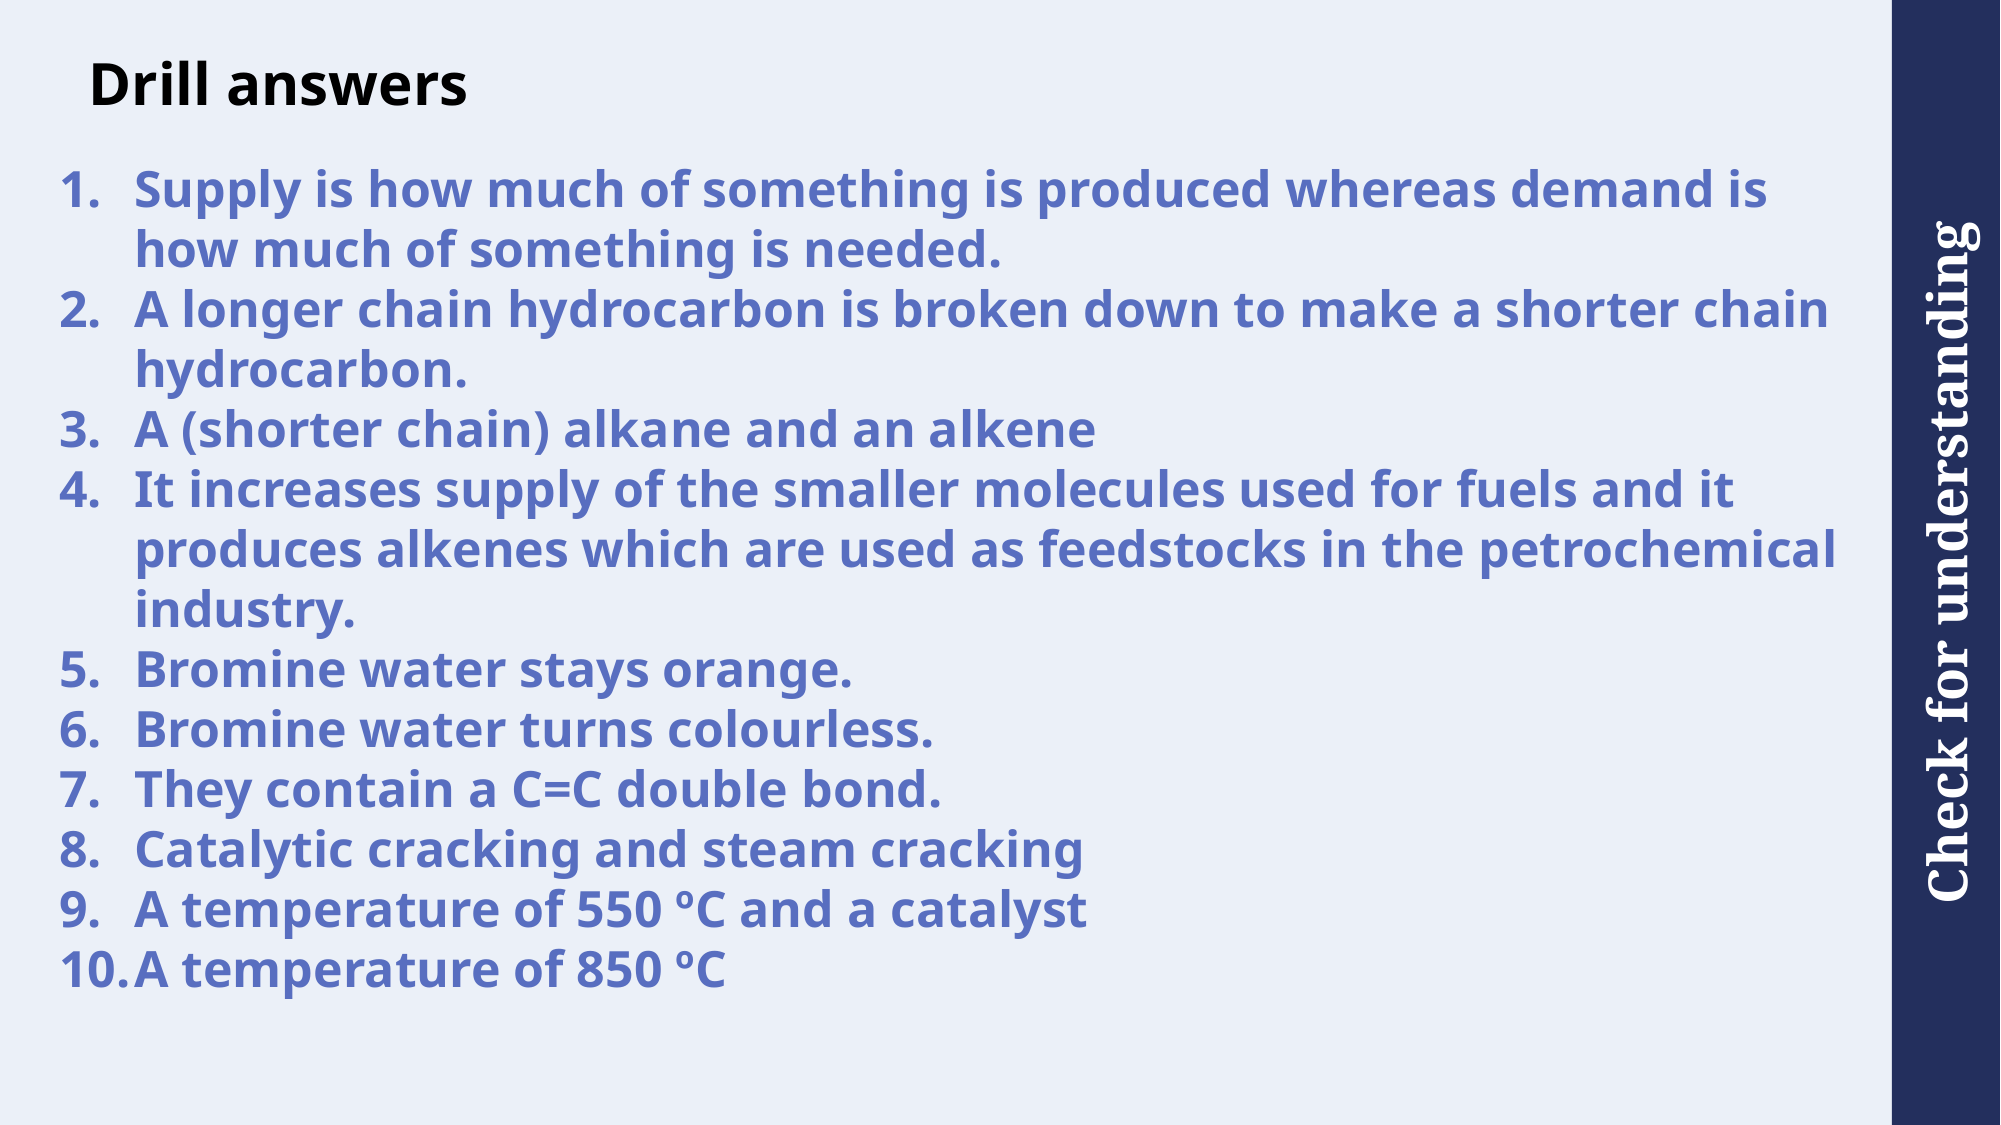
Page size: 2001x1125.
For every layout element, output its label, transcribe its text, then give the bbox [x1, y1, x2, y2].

text_box Supply is how much of something is produced whereas demand is how much of something is needed. A longer chain hydrocarbon is broken down to make a shorter chain hydrocarbon. A (shorter chain) alkane and an alkene It increases supply of the smaller molecules used for fuels and it produces alkenes which are used as feedstocks in the petrochemical industry. Bromine water stays orange. Bromine water turns colourless. They contain a C=C double bond. Catalytic cracking and steam cracking A temperature of 550 ºC and a catalyst A temperature of 850 ºC [44, 150, 1900, 1006]
title Drill answers [88, 0, 1831, 119]
